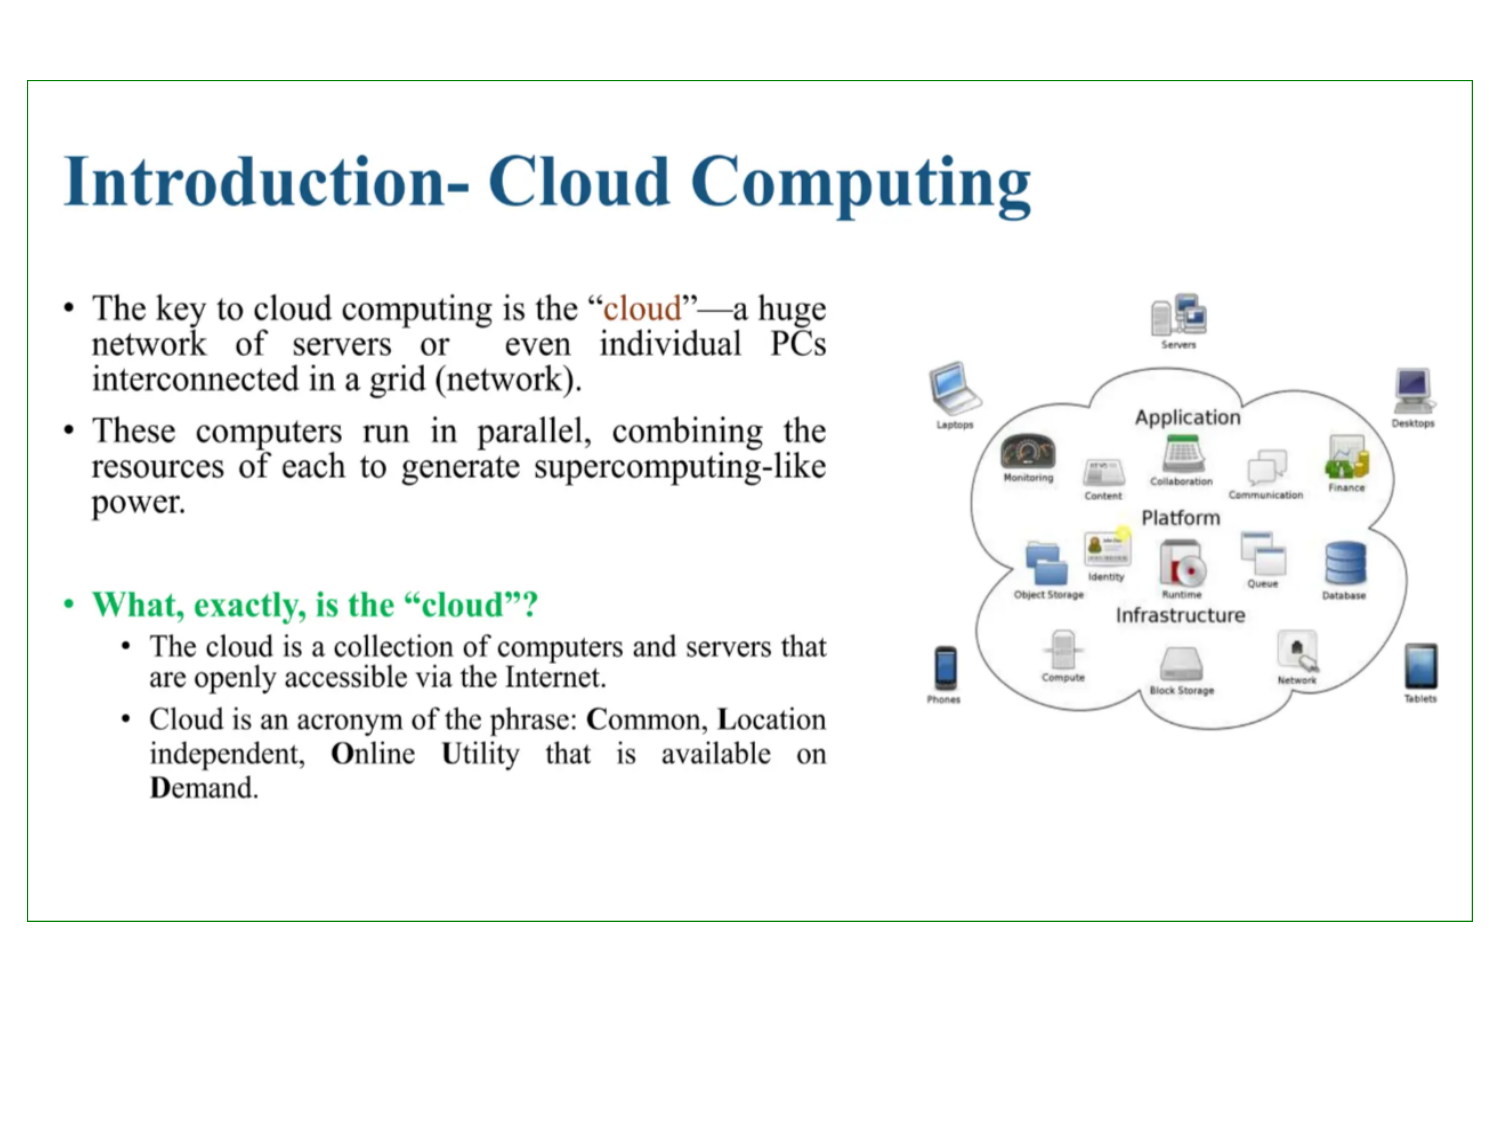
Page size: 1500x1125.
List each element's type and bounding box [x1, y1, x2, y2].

picture [27, 79, 1473, 923]
